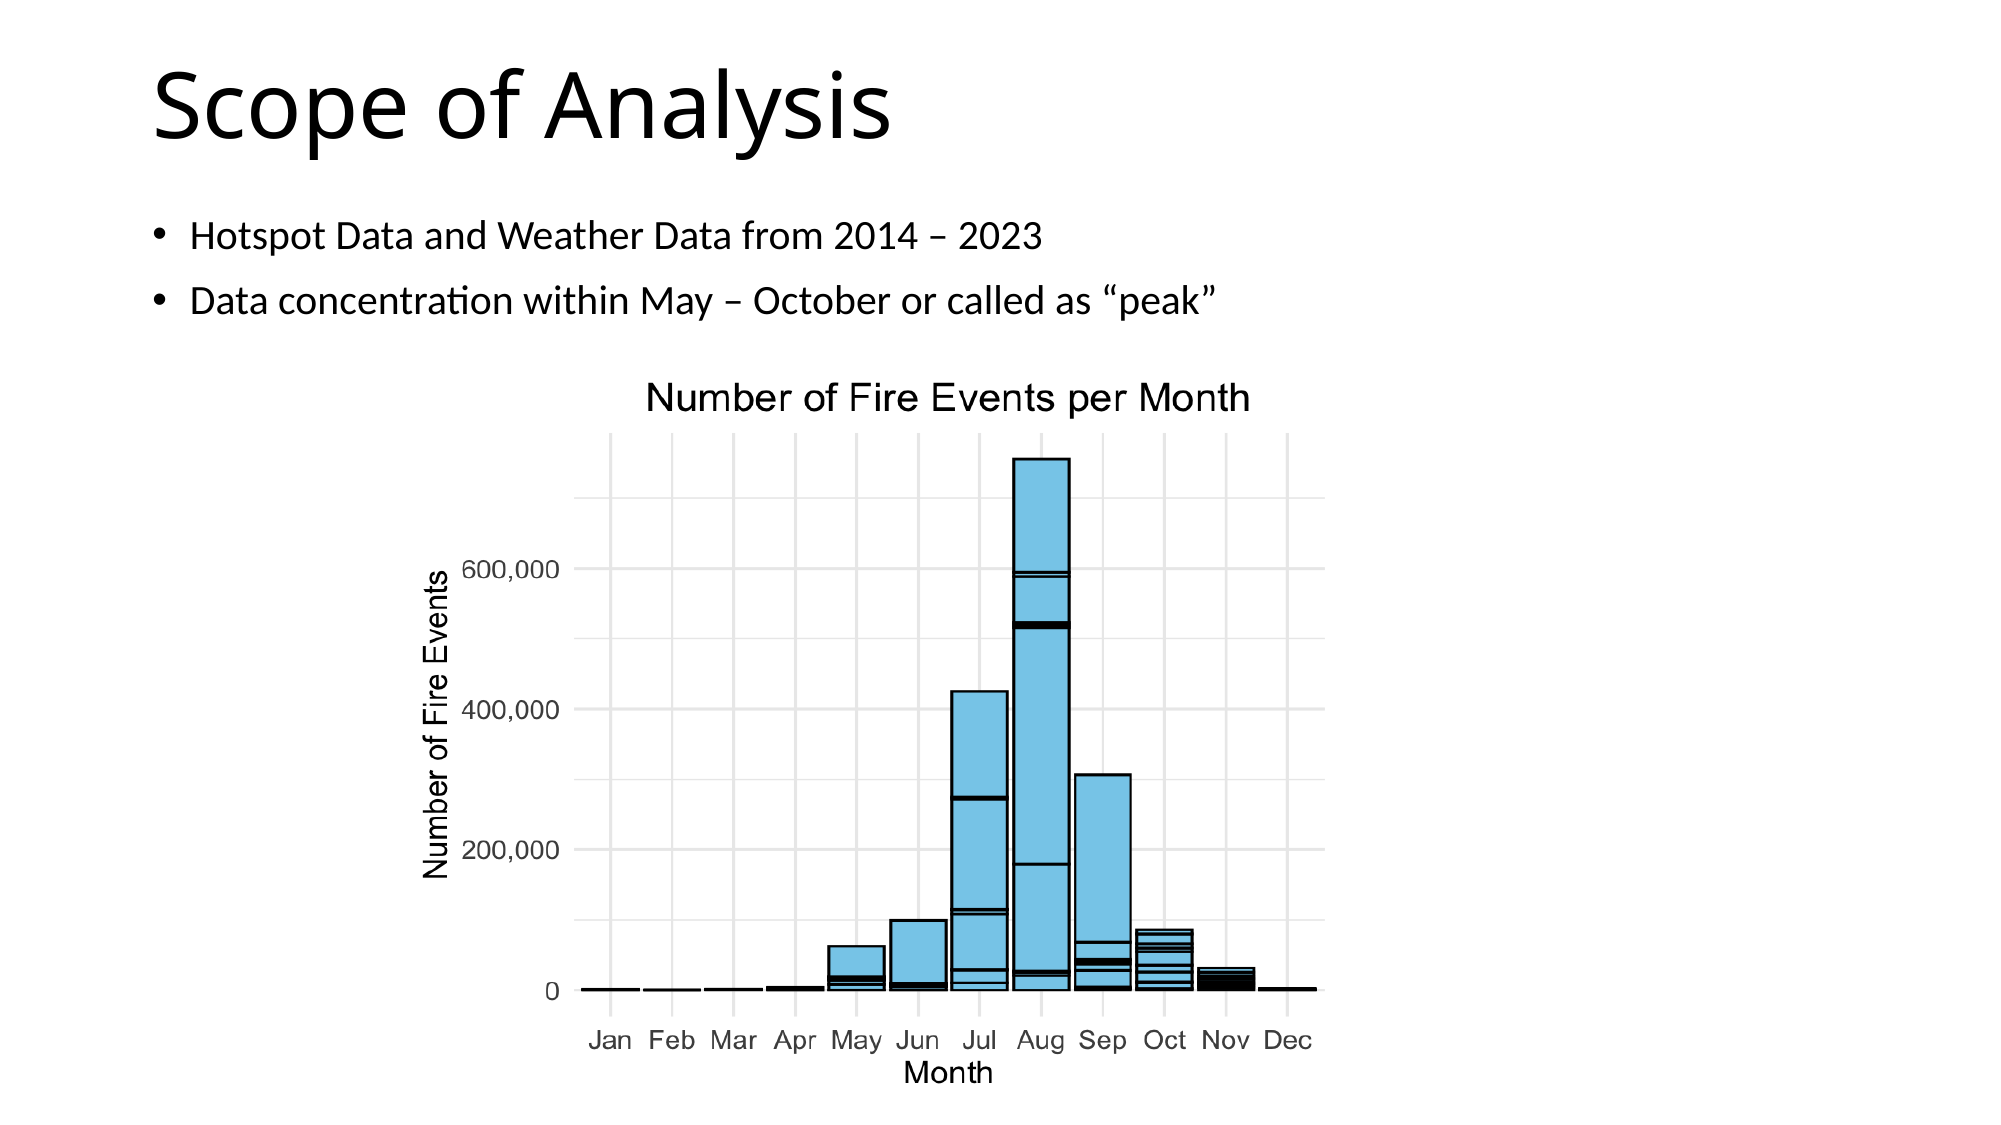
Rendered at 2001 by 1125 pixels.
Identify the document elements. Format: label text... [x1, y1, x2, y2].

title Scope of Analysis [137, 0, 1863, 205]
picture [408, 368, 1339, 1103]
list Hotspot Data and Weather Data from 2014 – 2023 Data concentration within May – October or called as “peak” [137, 205, 1863, 920]
